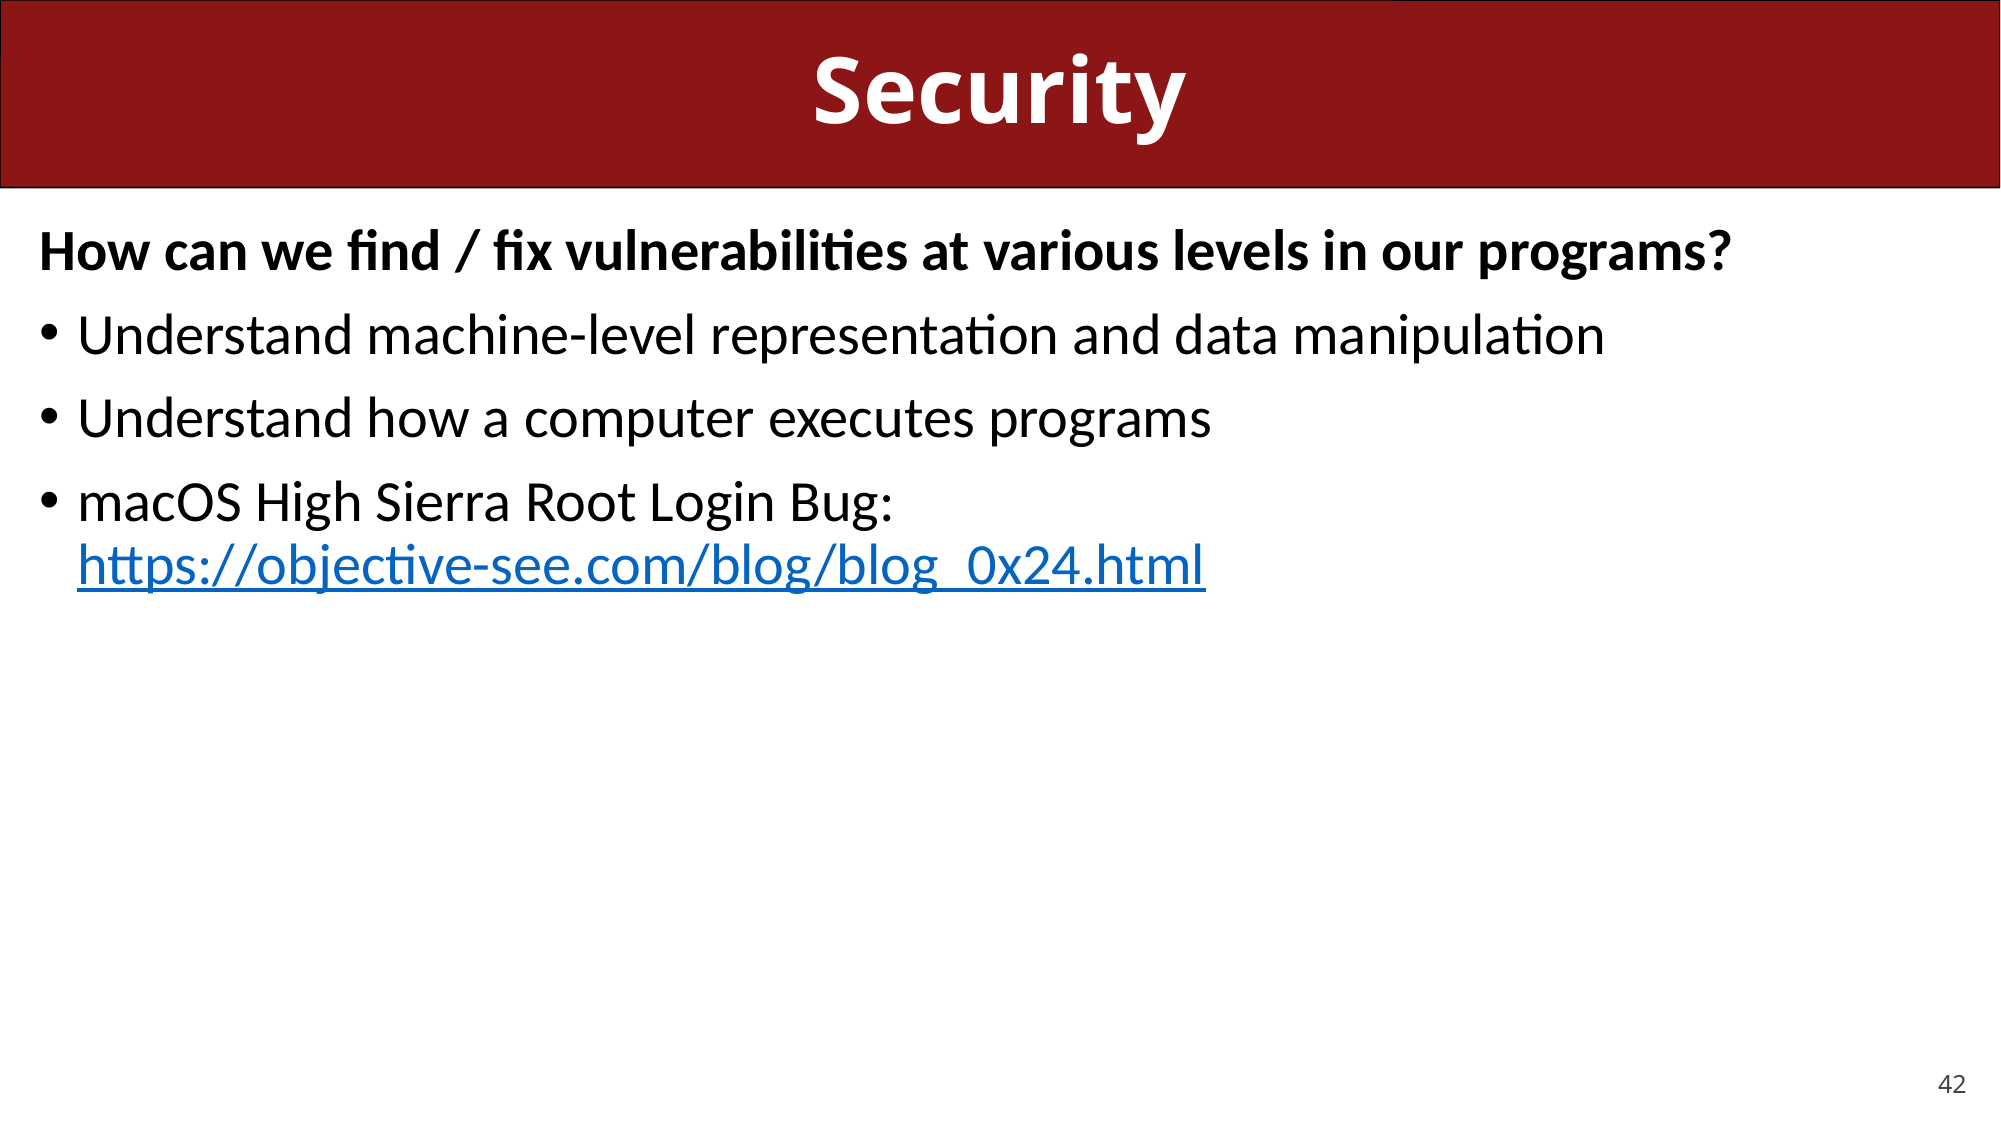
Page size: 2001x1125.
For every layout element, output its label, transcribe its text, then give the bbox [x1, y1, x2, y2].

list How can we find / fix vulnerabilities at various levels in our programs? Understand machine-level representation and data manipulation Understand how a computer executes programs macOS High Sierra Root Login Bug: https://objective-see.com/blog/blog_0x24.html [24, 212, 1963, 1063]
title Security [75, 0, 1925, 188]
